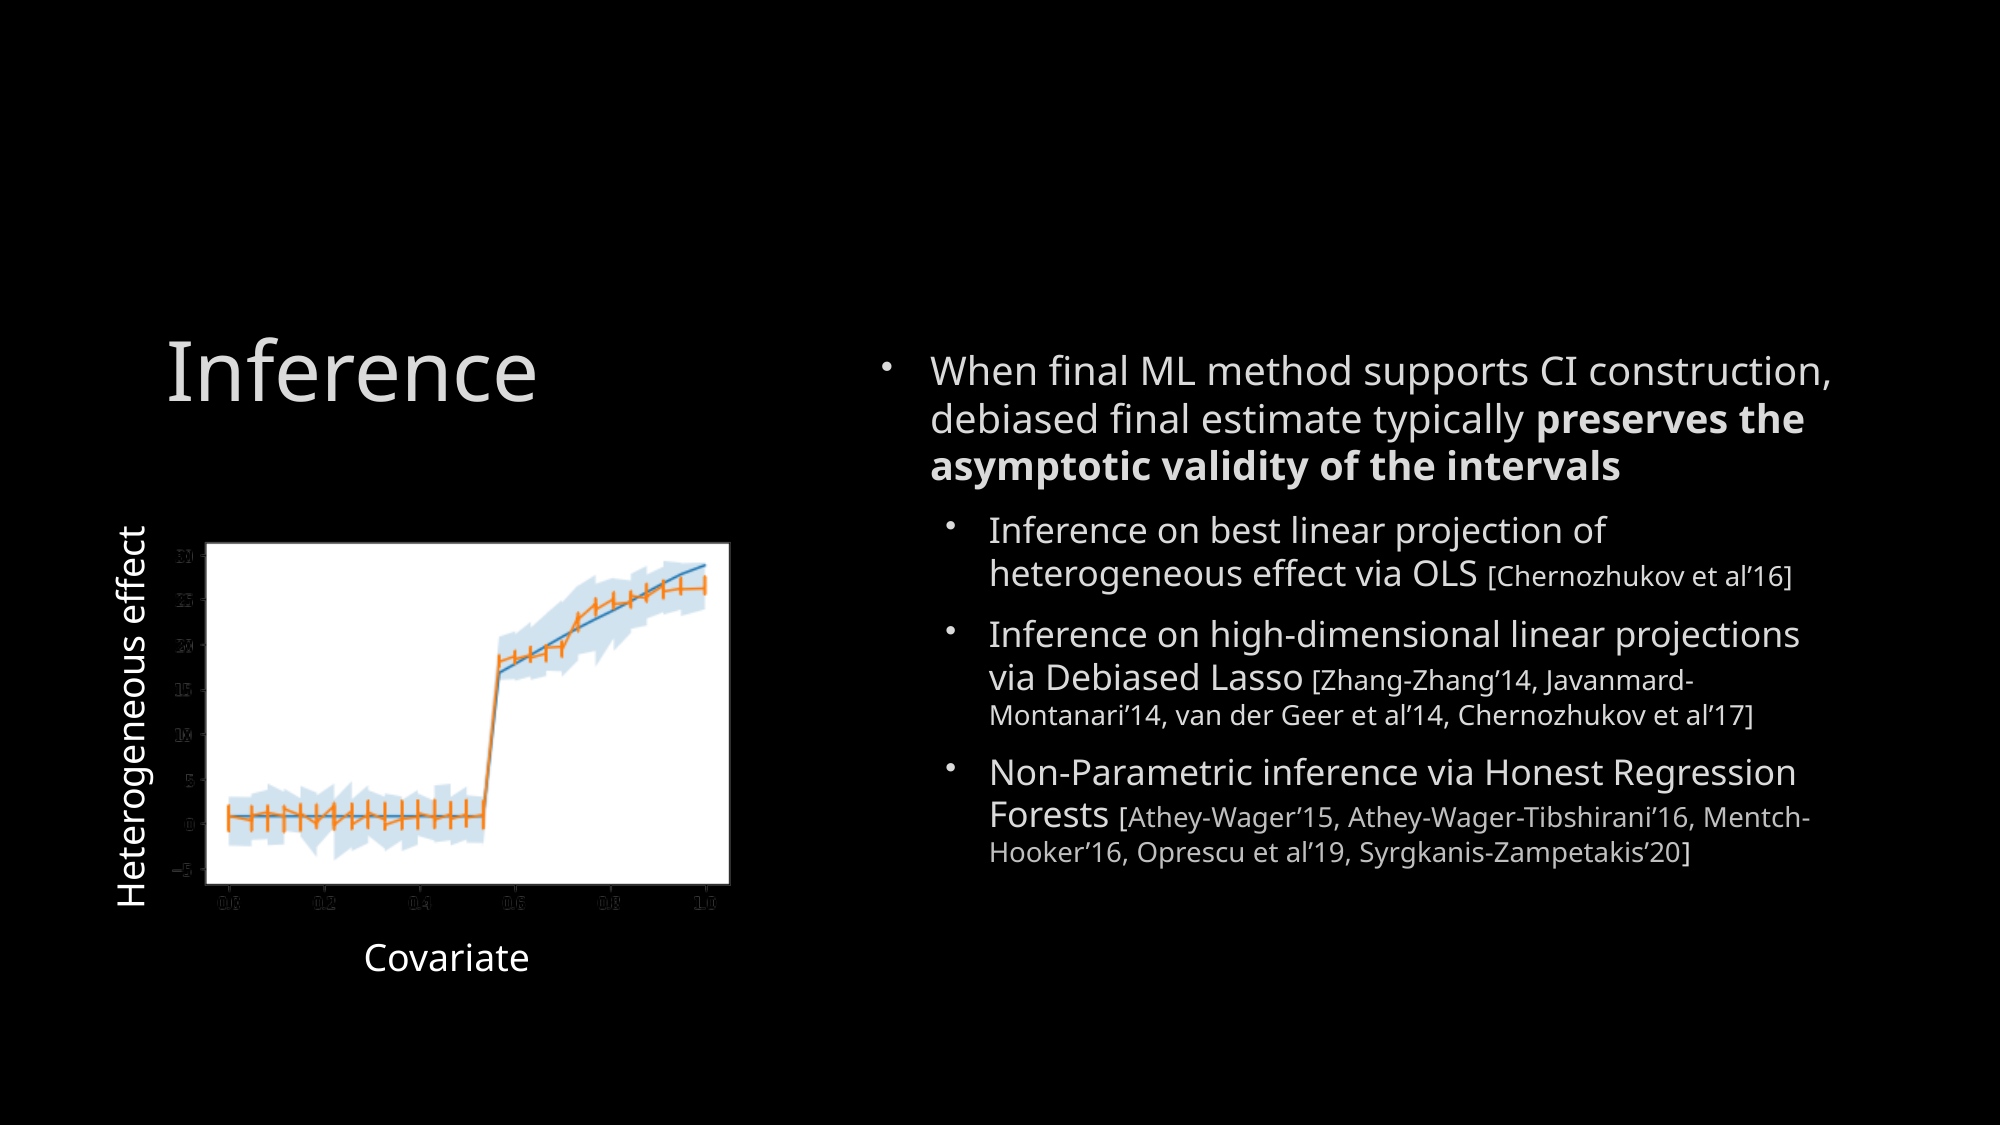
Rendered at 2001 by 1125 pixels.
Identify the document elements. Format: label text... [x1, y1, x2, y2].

picture [159, 540, 745, 922]
list When final ML method supports CI construction, debiased final estimate typically preserves the asymptotic validity of the intervals Inference on best linear projection of heterogeneous effect via OLS [Chernozhukov et al’16] Inference on high-dimensional linear projections via Debiased Lasso [Zhang-Zhang’14, Javanmard-Montanari’14, van der Geer et al’14, Chernozhukov et al’17] Non-Parametric inference via Honest Regression Forests [Athey-Wager’15, Athey-Wager-Tibshirani’16, Mentch-Hooker’16, Oprescu et al’19, Syrgkanis-Zampetakis’20] [861, 167, 1851, 918]
title Inference [151, 167, 764, 568]
